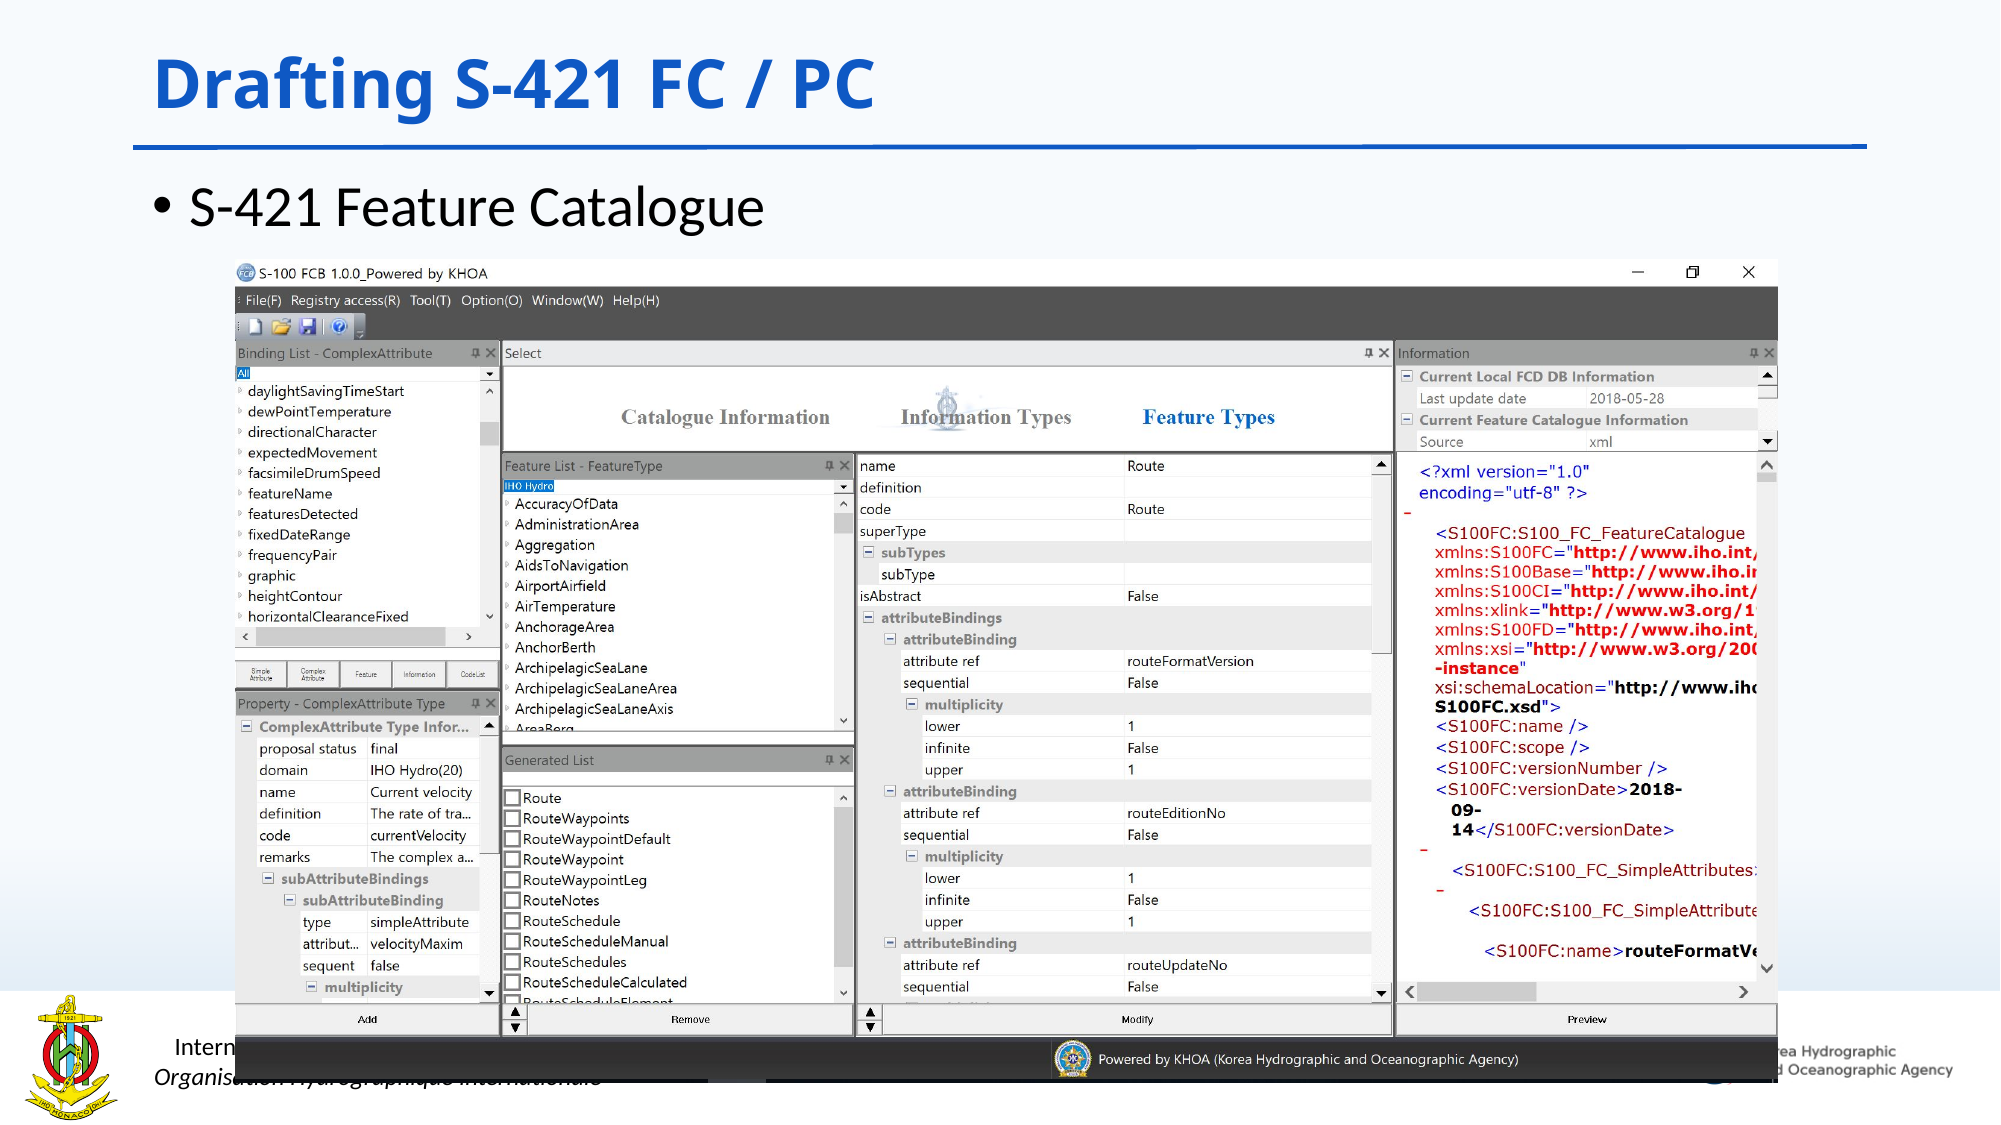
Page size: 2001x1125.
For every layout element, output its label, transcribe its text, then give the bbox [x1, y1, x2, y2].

picture [235, 259, 1956, 1085]
title Drafting S-421 FC / PC [137, 42, 1863, 132]
footer S-100WG-3, Singpore, 10 – 13 April 2018 [662, 1083, 1338, 1090]
picture [17, 990, 122, 1125]
list S-421 Feature Catalogue [137, 168, 1863, 1013]
